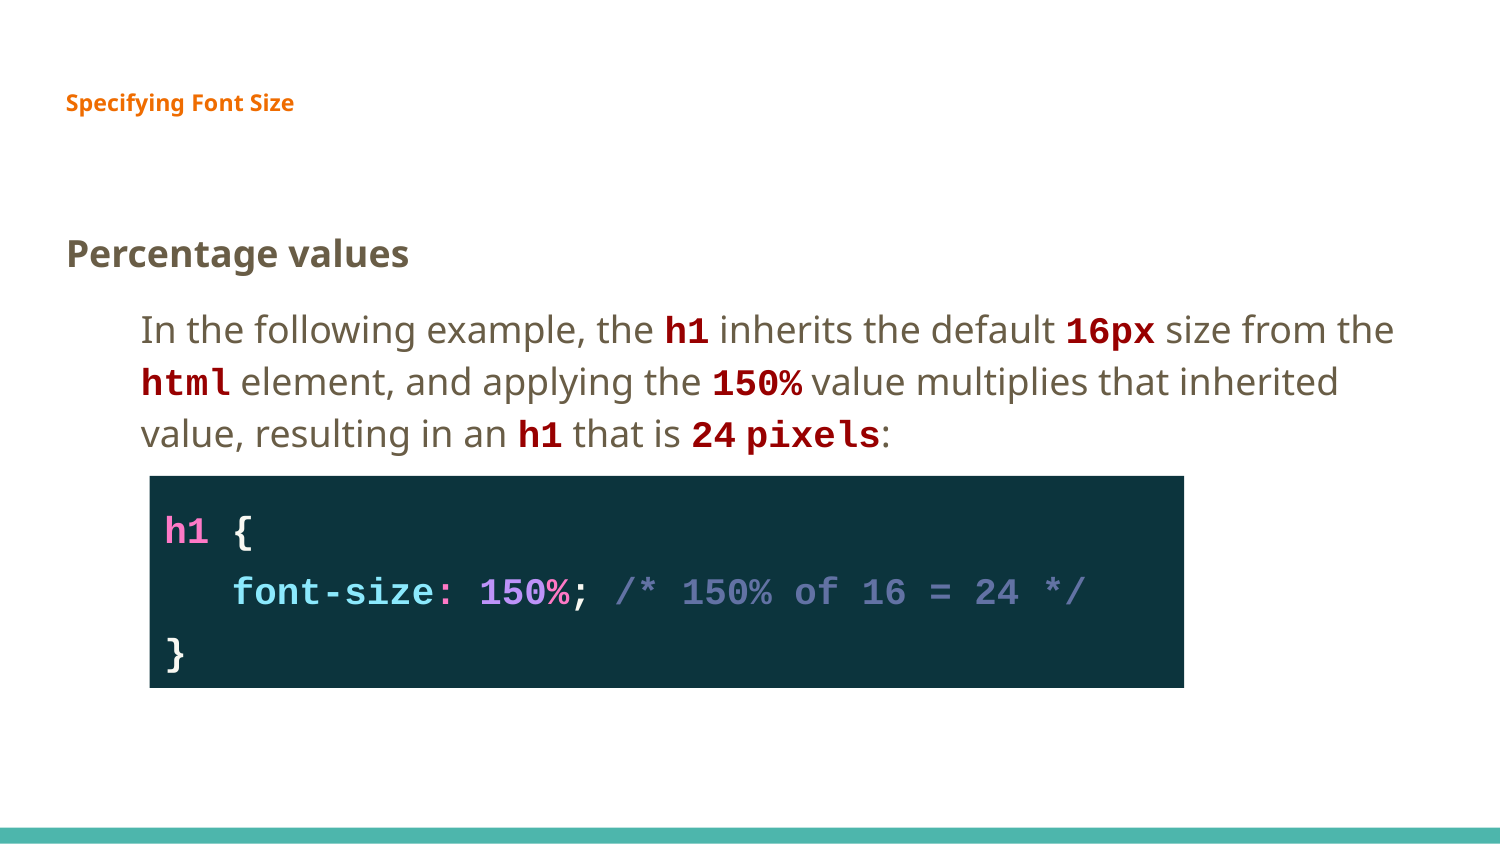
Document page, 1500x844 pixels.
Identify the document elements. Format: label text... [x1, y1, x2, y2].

text_box Percentage values In the following example, the h1 inherits the default 16px size from the html element, and applying the 150% value multiplies that inherited value, resulting in an h1 that is 24 pixels: [51, 207, 1449, 750]
text_box h1 { font-size: 150%; /* 150% of 16 = 24 */ } [149, 475, 1185, 688]
text_box Specifying Font Size [51, 72, 1449, 189]
